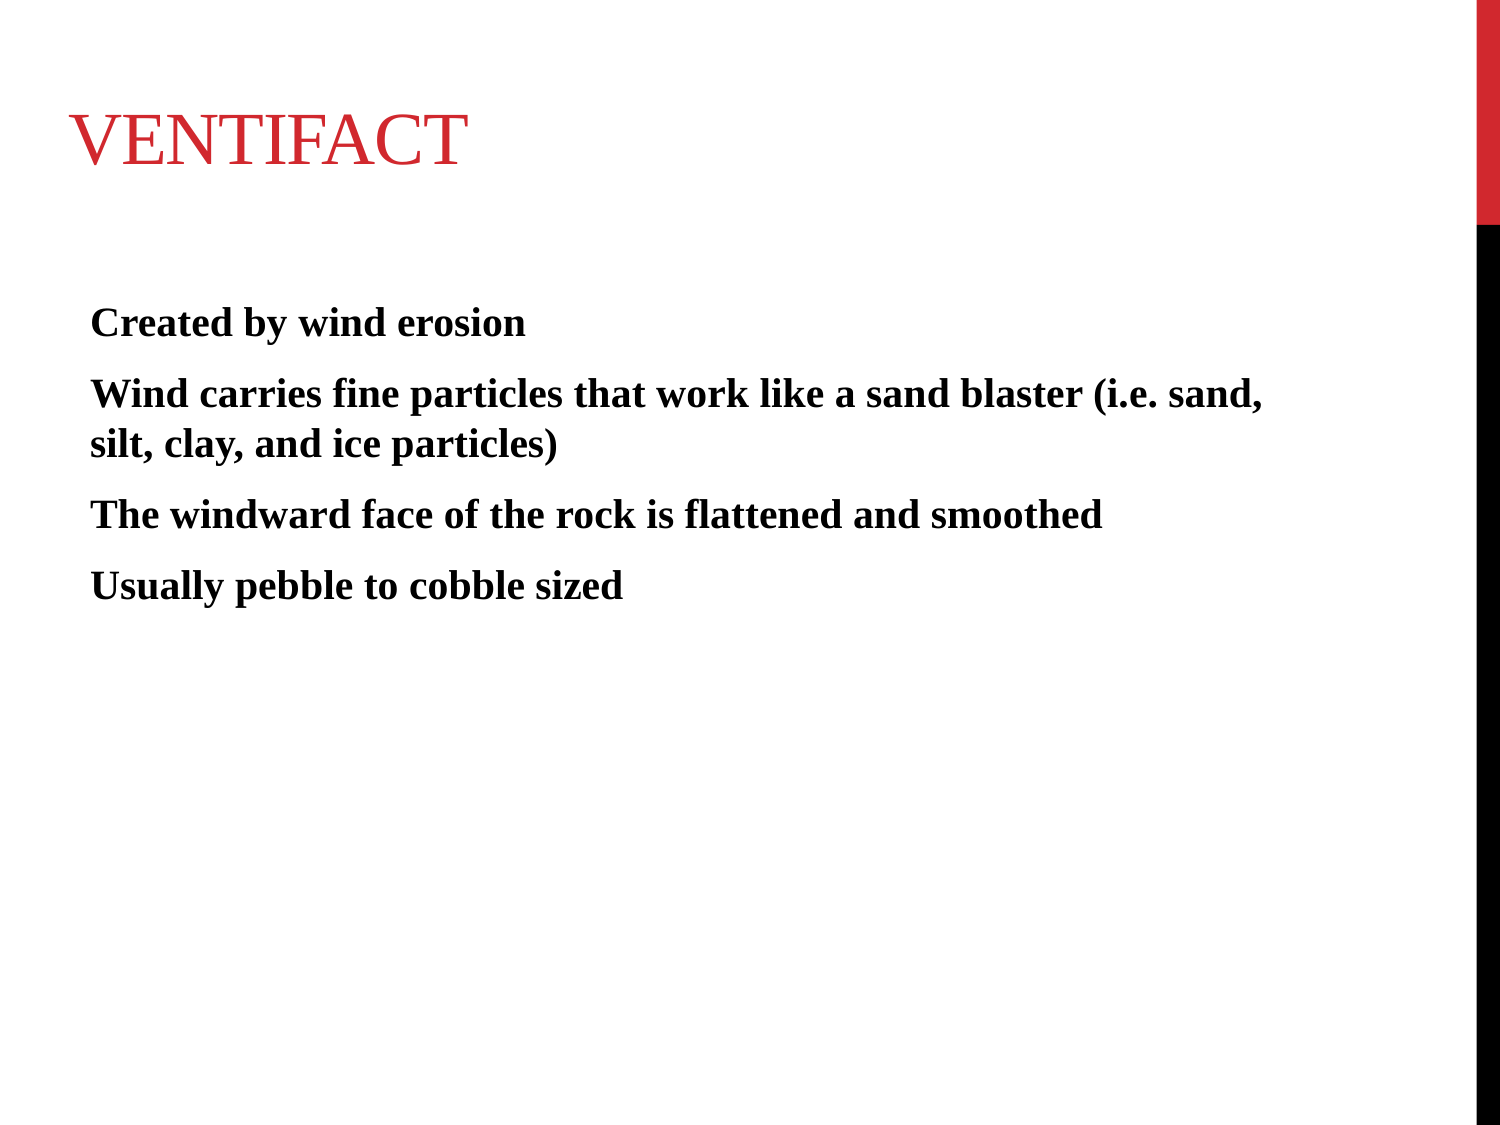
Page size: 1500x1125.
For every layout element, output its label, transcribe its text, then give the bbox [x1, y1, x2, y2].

list Created by wind erosion Wind carries fine particles that work like a sand blaster (i.e. sand, silt, clay, and ice particles) The windward face of the rock is flattened and smoothed Usually pebble to cobble sized [75, 287, 1325, 1005]
title Ventifact [53, 0, 1404, 188]
